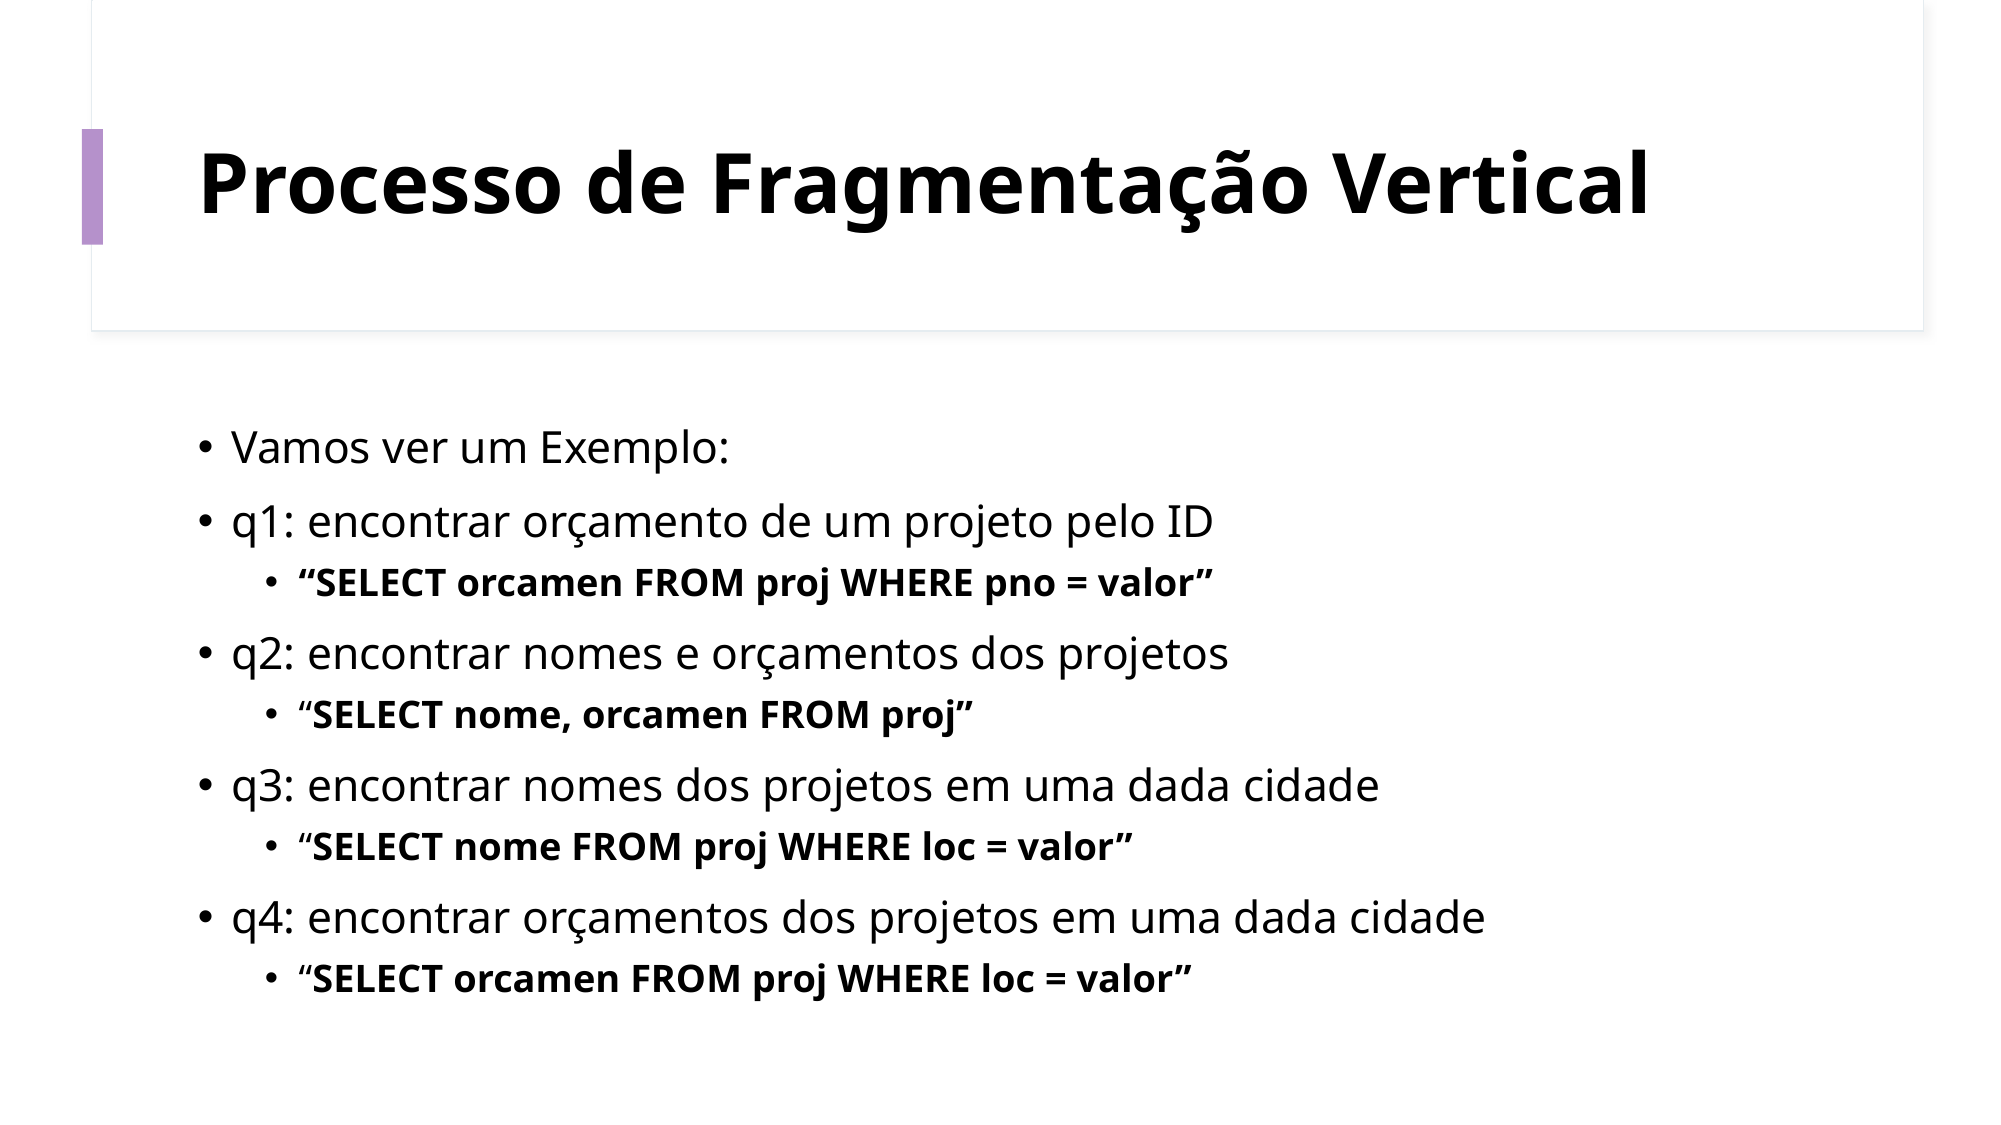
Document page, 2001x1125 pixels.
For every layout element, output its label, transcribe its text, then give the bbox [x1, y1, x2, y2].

list Vamos ver um Exemplo: q1: encontrar orçamento de um projeto pelo ID “SELECT orcamen FROM proj WHERE pno = valor” q2: encontrar nomes e orçamentos dos projetos “SELECT nome, orcamen FROM proj” q3: encontrar nomes dos projetos em uma dada cidade “SELECT nome FROM proj WHERE loc = valor” q4: encontrar orçamentos dos projetos em uma dada cidade “SELECT orcamen FROM proj WHERE loc = valor” [183, 406, 1851, 1013]
title Processo de Fragmentação Vertical [183, 90, 1851, 284]
